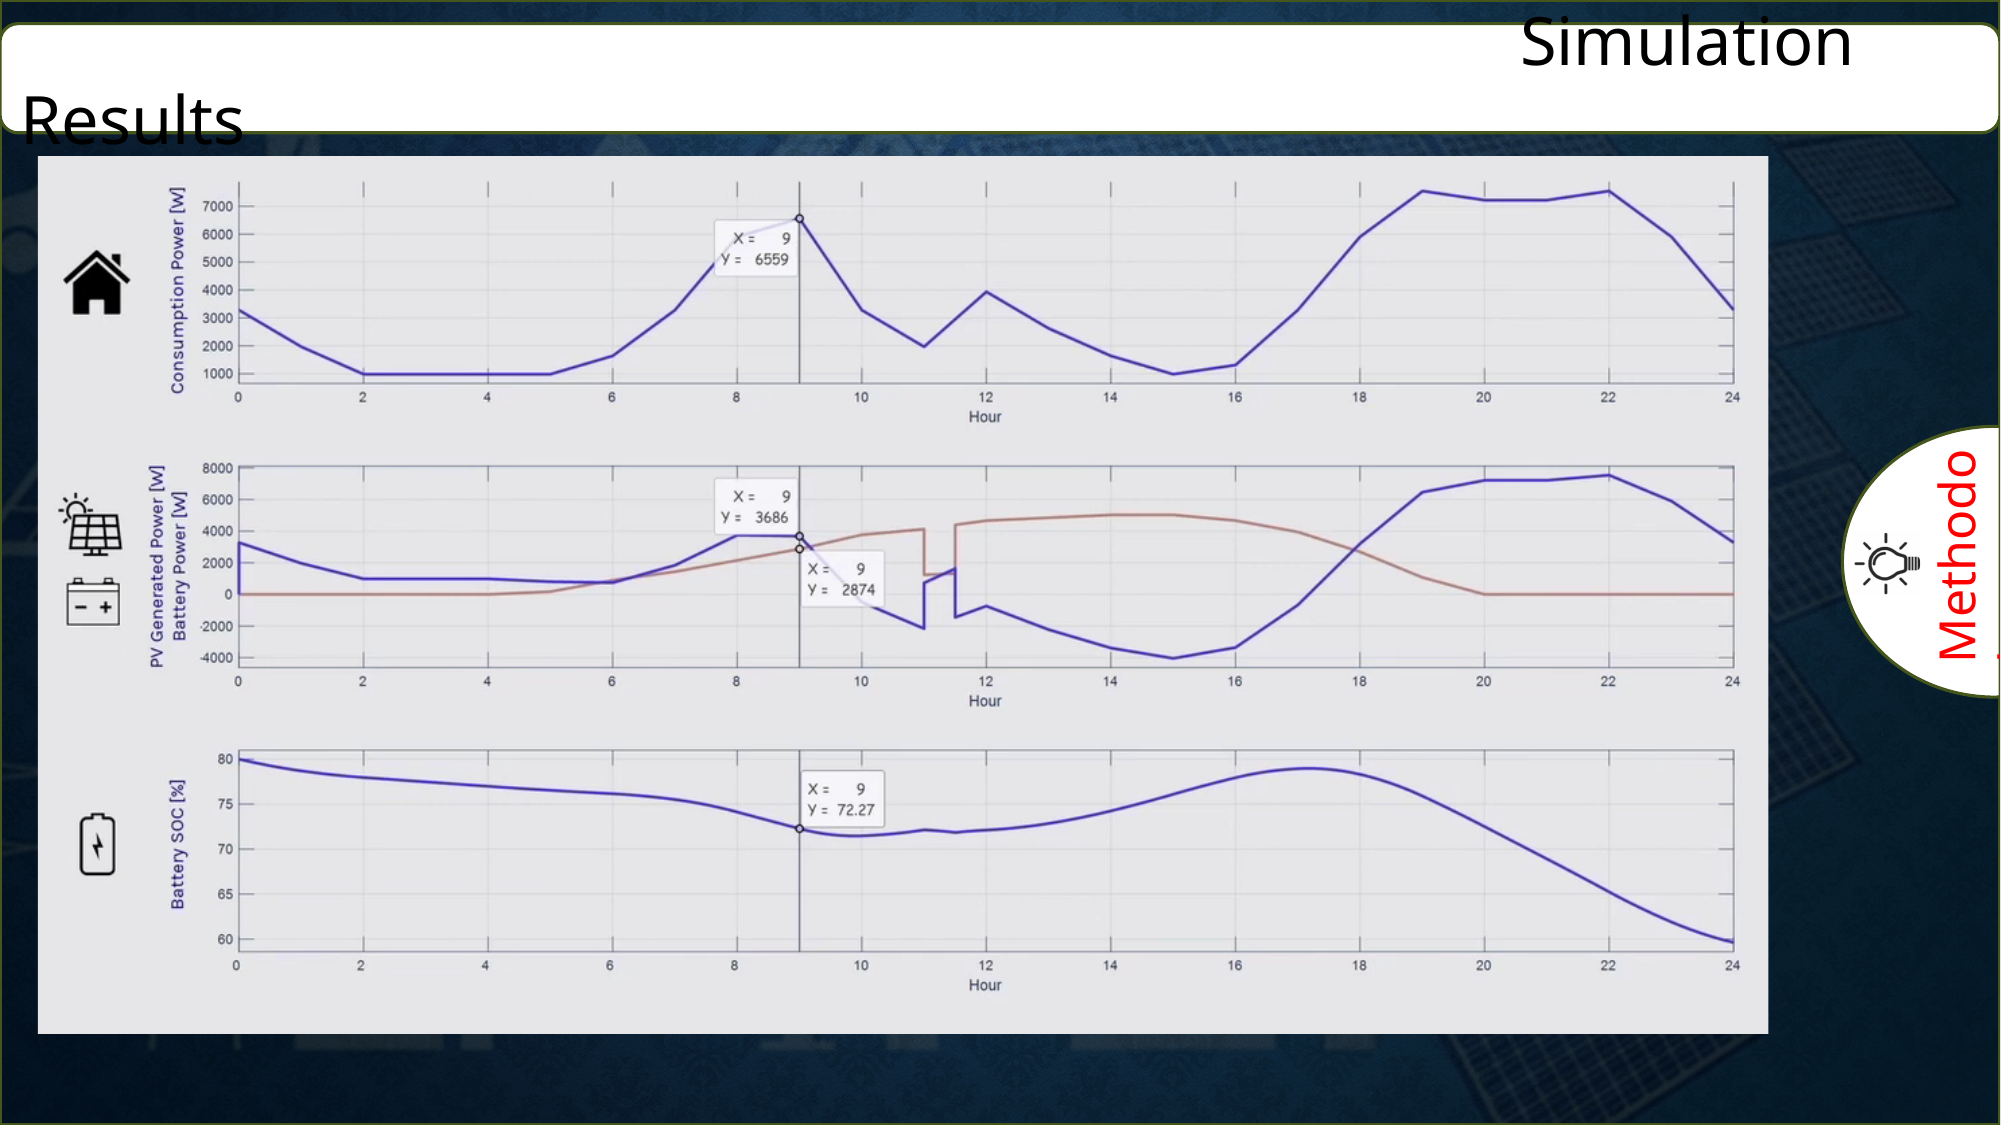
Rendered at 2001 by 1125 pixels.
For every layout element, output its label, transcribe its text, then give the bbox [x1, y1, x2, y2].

picture [1853, 528, 1920, 597]
text_box [0, 0, 2000, 32]
picture [37, 156, 1769, 1034]
text_box Simulation Results [0, 22, 2000, 135]
text_box [0, 125, 2000, 1125]
text_box [58, 151, 2000, 1125]
